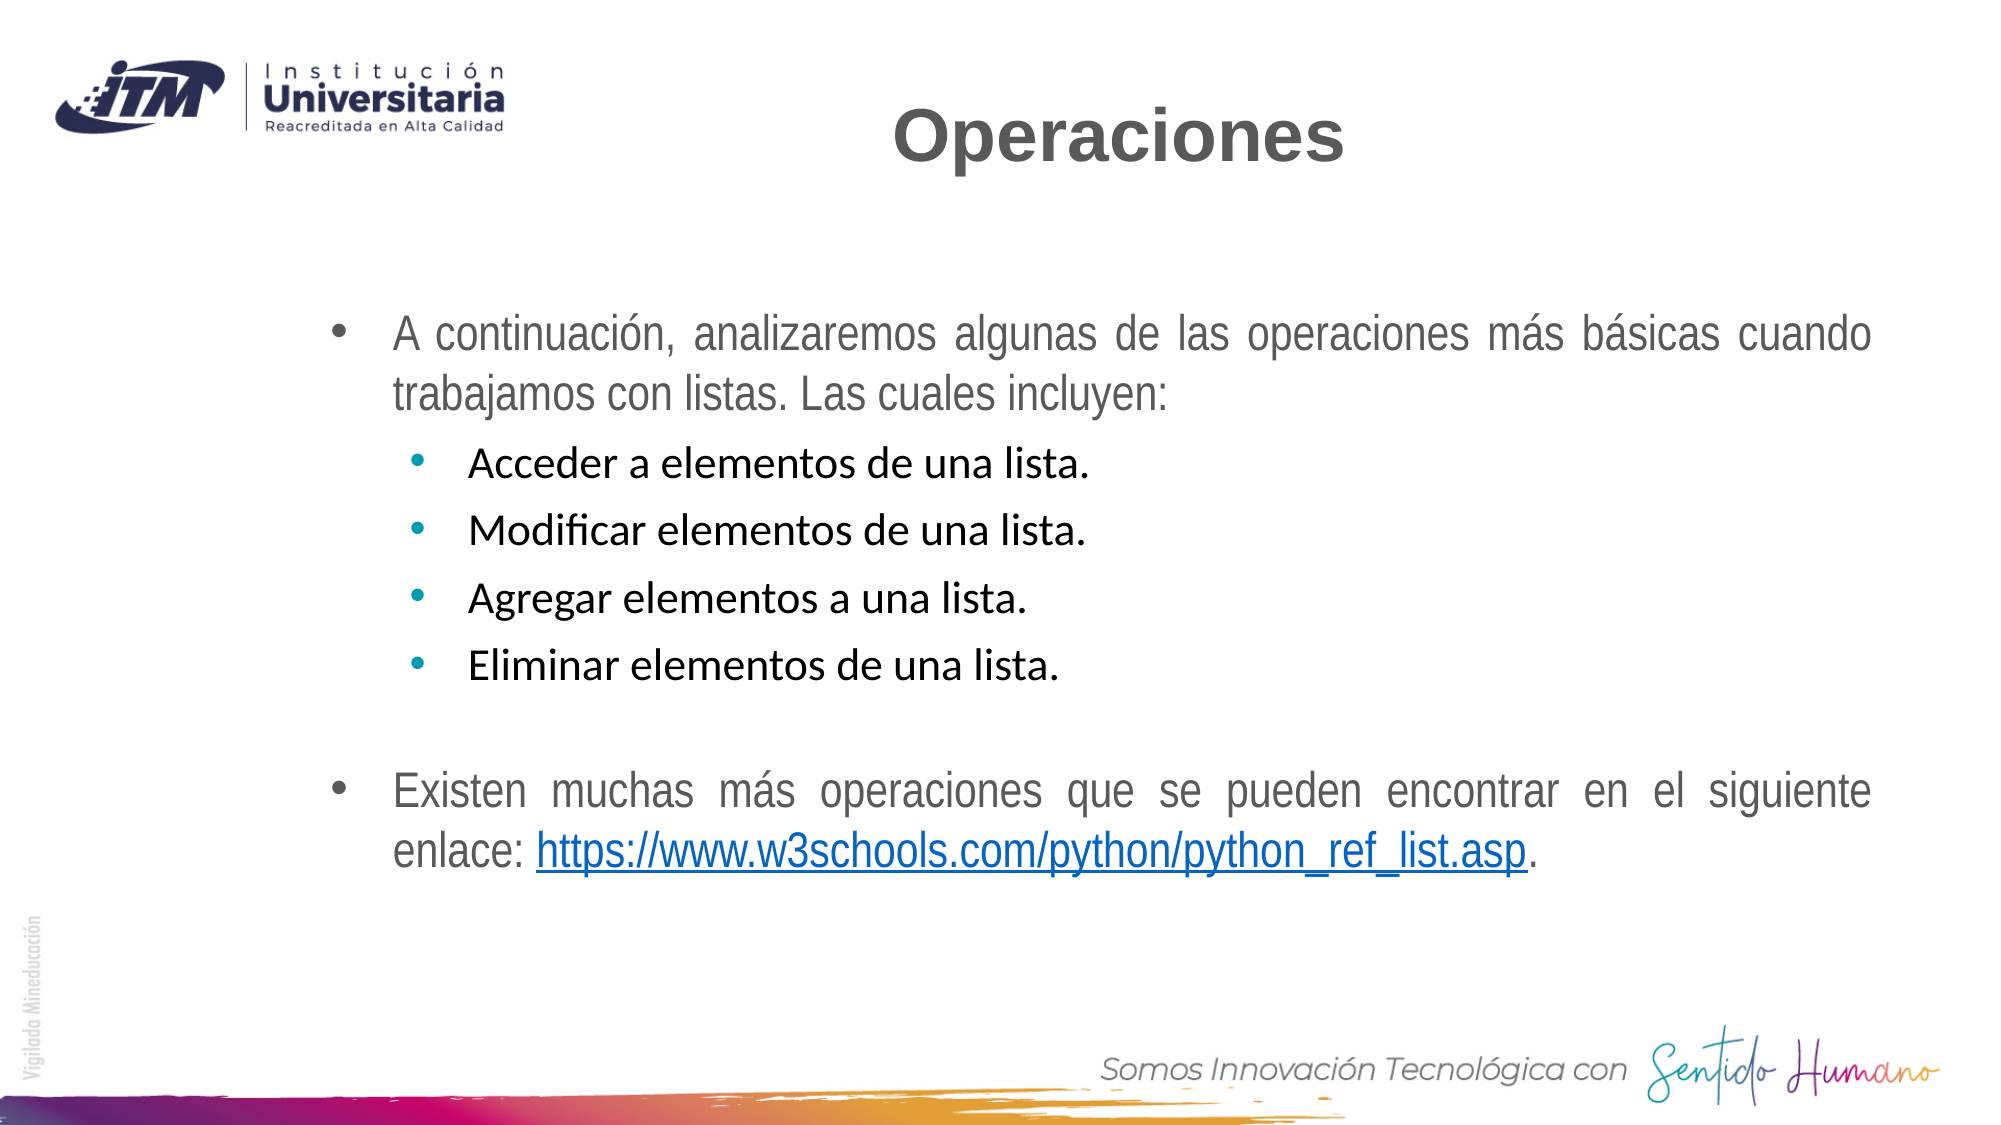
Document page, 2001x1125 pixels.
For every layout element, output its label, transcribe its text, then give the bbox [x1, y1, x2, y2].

picture [0, 0, 2001, 1125]
title Operaciones [350, 67, 1889, 206]
list A continuación, analizaremos algunas de las operaciones más básicas cuando trabajamos con listas. Las cuales incluyen: Acceder a elementos de una lista. Modificar elementos de una lista. Agregar elementos a una lista. Eliminar elementos de una lista. Existen muchas más operaciones que se pueden encontrar en el siguiente enlace: https://www.w3schools.com/python/python_ref_list.asp. [302, 206, 1889, 972]
